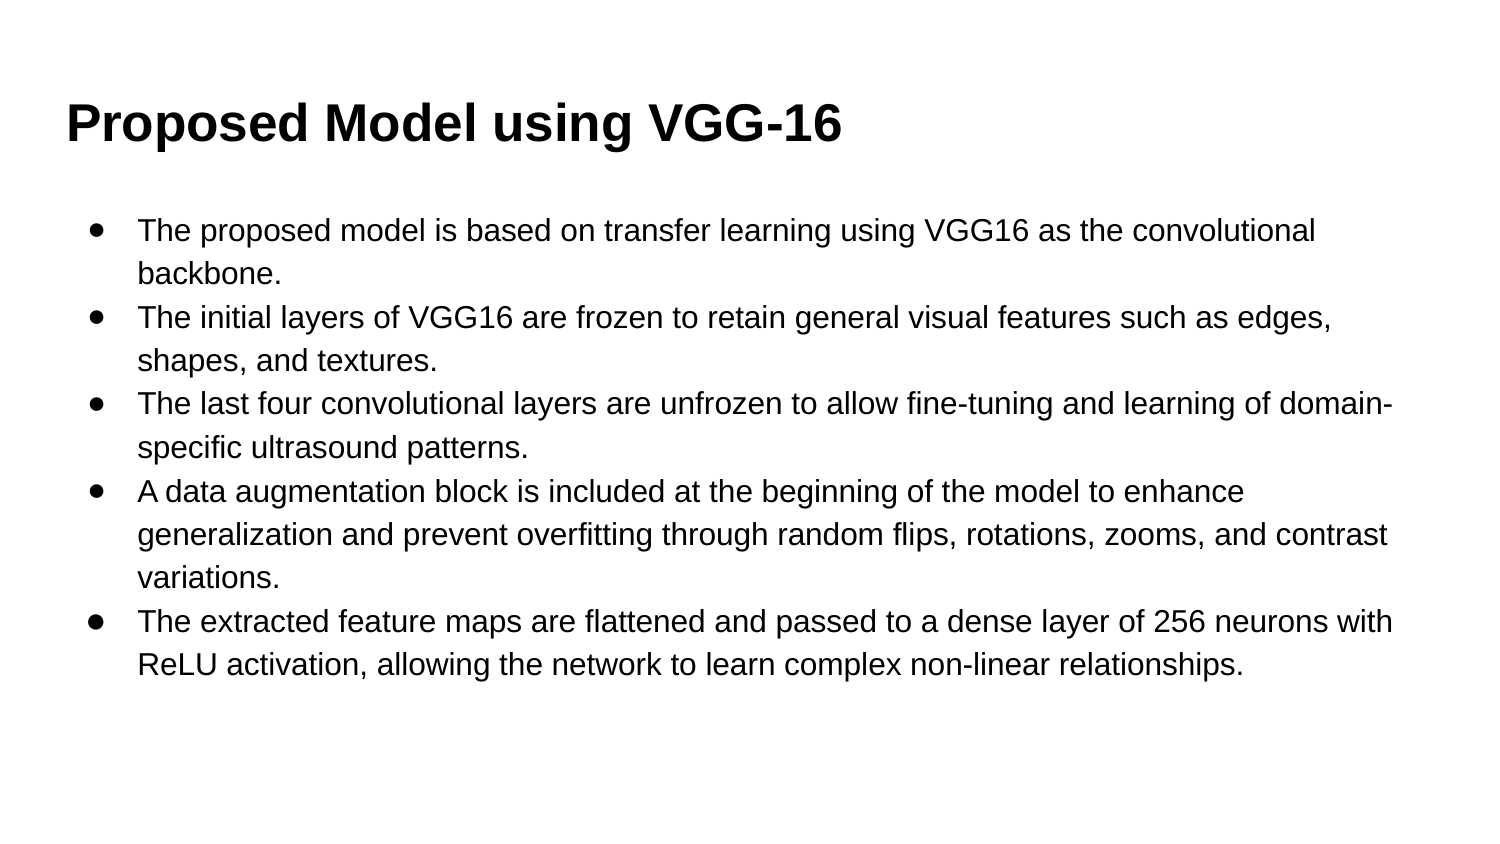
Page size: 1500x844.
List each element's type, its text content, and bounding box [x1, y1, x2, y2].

title Proposed Model using VGG-16 [51, 72, 1449, 167]
list The proposed model is based on transfer learning using VGG16 as the convolutional backbone. The initial layers of VGG16 are frozen to retain general visual features such as edges, shapes, and textures. The last four convolutional layers are unfrozen to allow fine-tuning and learning of domain-specific ultrasound patterns. A data augmentation block is included at the beginning of the model to enhance generalization and prevent overfitting through random flips, rotations, zooms, and contrast variations. The extracted feature maps are flattened and passed to a dense layer of 256 neurons with ReLU activation, allowing the network to learn complex non-linear relationships. [51, 189, 1449, 750]
